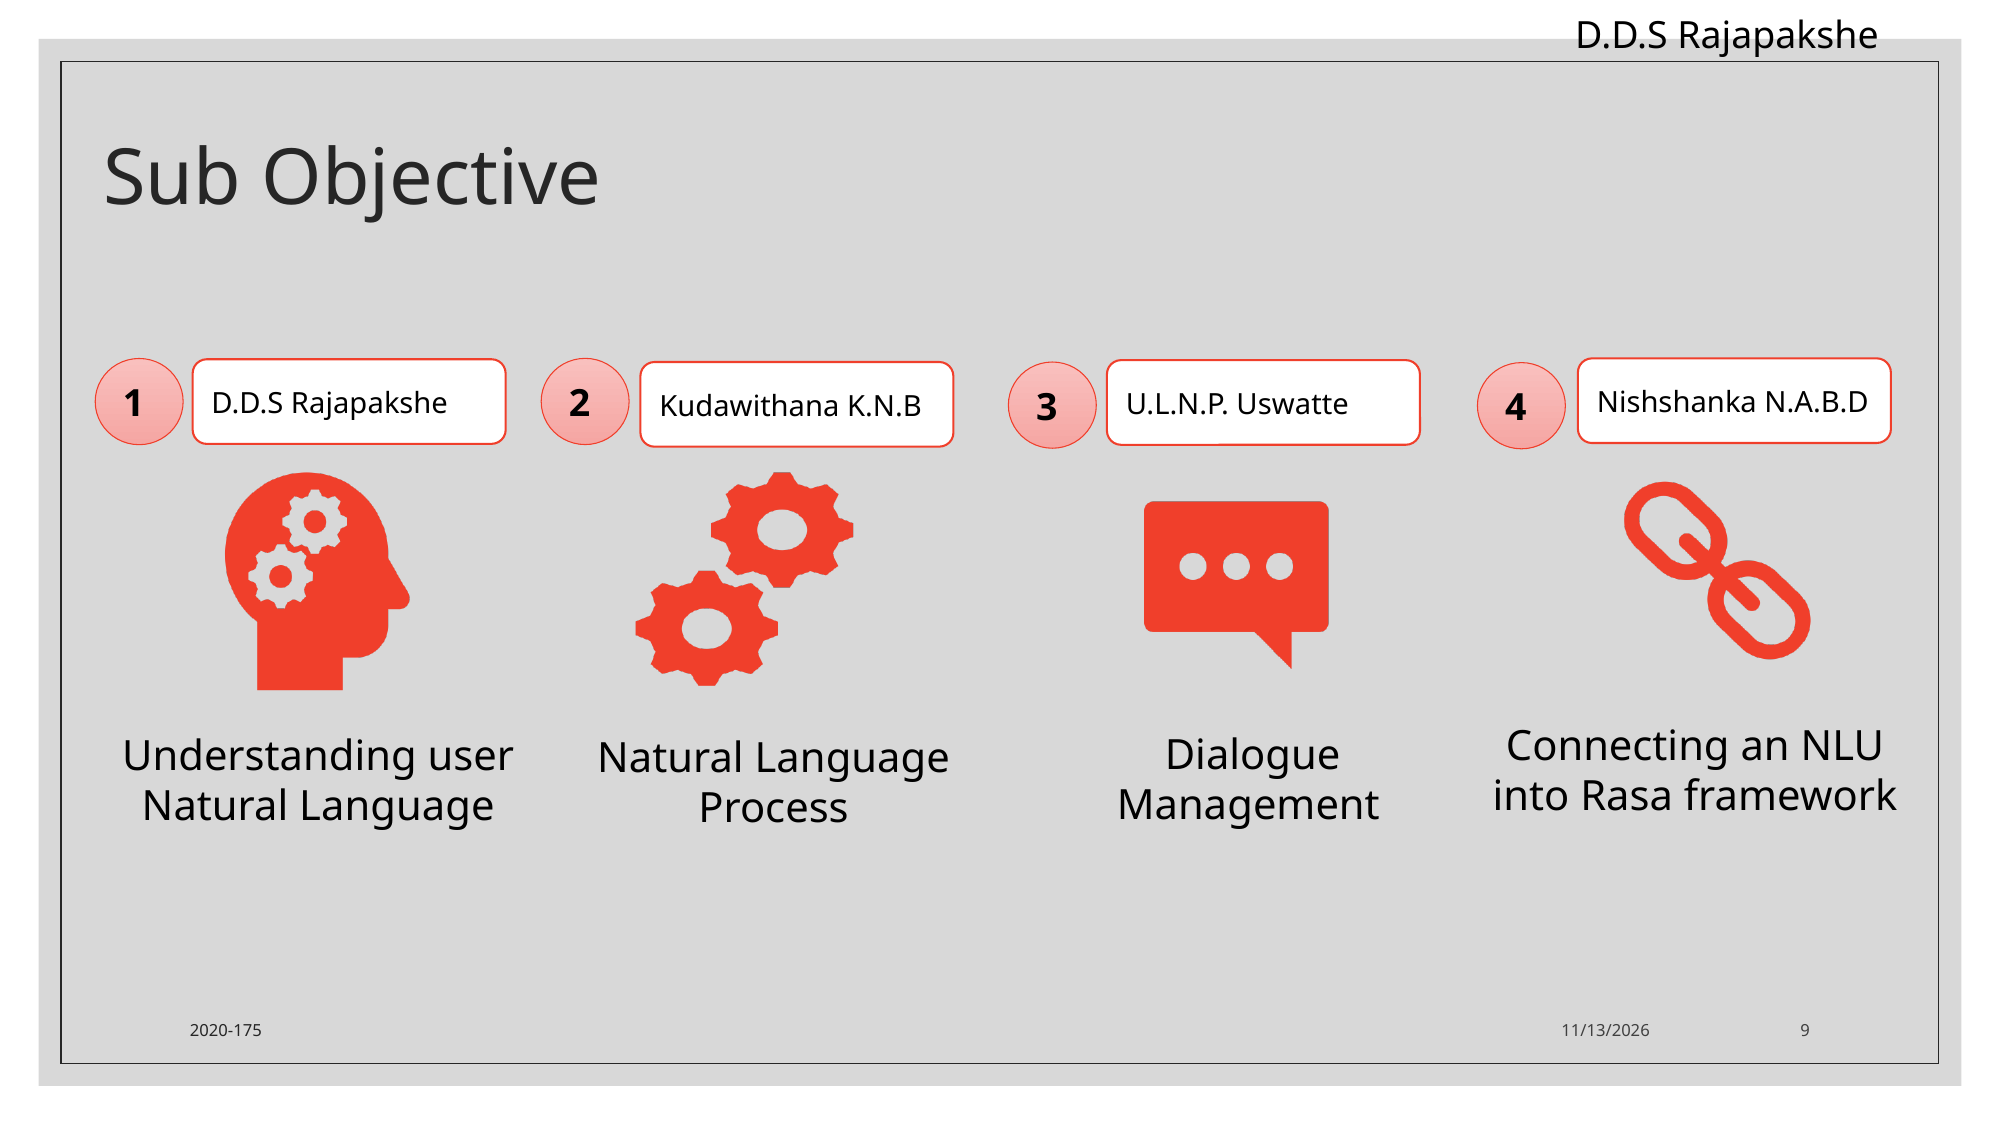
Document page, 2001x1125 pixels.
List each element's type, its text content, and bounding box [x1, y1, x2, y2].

text_box D.D.S Rajapakshe [1560, 4, 1949, 63]
title Sub Objective [88, 129, 1819, 230]
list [88, 340, 1928, 1125]
